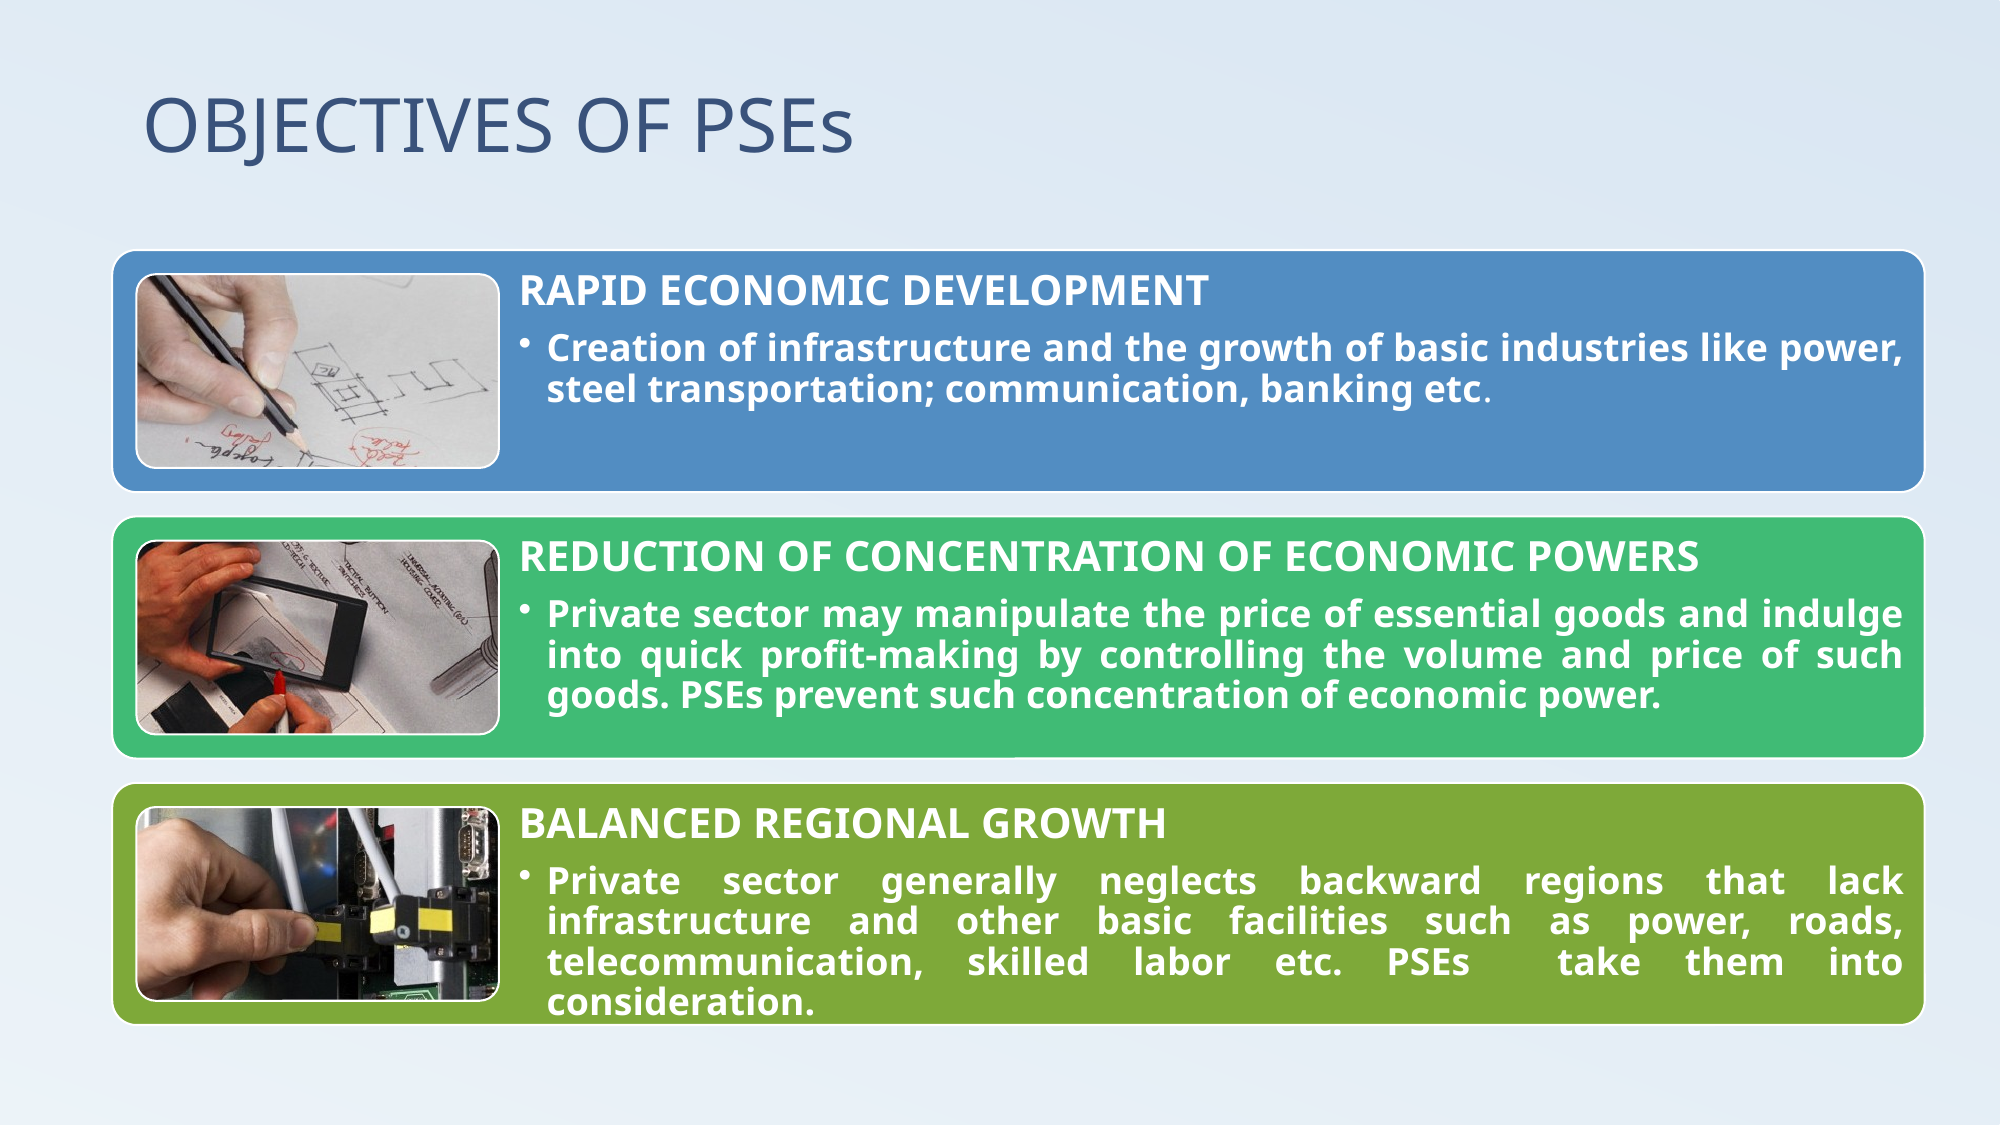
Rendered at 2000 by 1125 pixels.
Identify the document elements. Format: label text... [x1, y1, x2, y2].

title OBJECTIVES OF PSEs [49, 62, 1850, 175]
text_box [112, 249, 1925, 1025]
